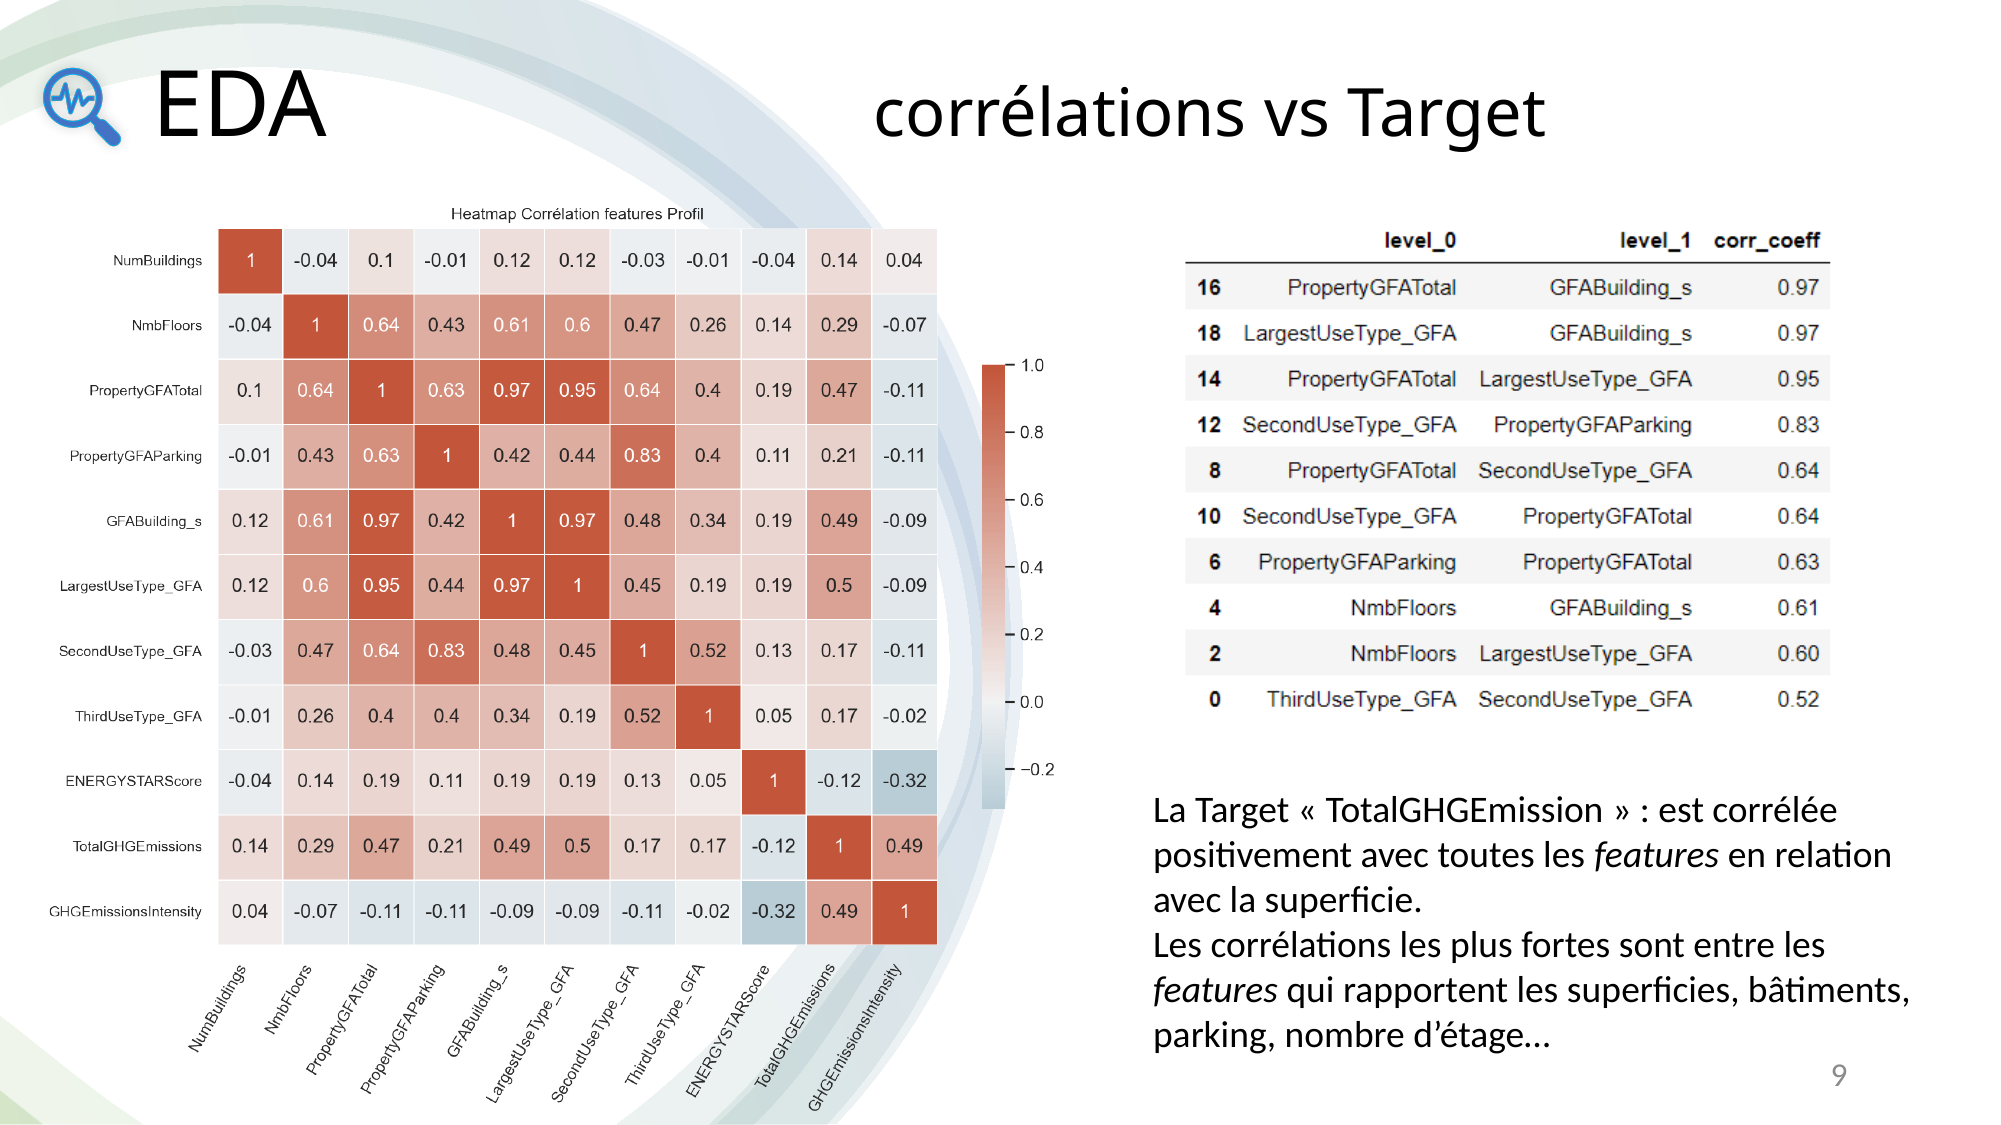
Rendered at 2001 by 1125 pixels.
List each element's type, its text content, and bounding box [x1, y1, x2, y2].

picture [1177, 195, 1865, 727]
picture [36, 60, 129, 154]
slide_number 9 [1412, 1063, 1863, 1103]
text_box [1066, 0, 2000, 1125]
text_box La Target « TotalGHGEmission » : est corrélée positivement avec toutes les features en relation avec la superficie. Les corrélations les plus fortes sont entre les features qui rapportent les superficies, bâtiments, parking, nombre d’étage… [1138, 777, 1975, 1063]
picture [37, 196, 1066, 1125]
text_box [0, 0, 1023, 1125]
text_box EDA corrélations vs Target [1023, 0, 1863, 216]
